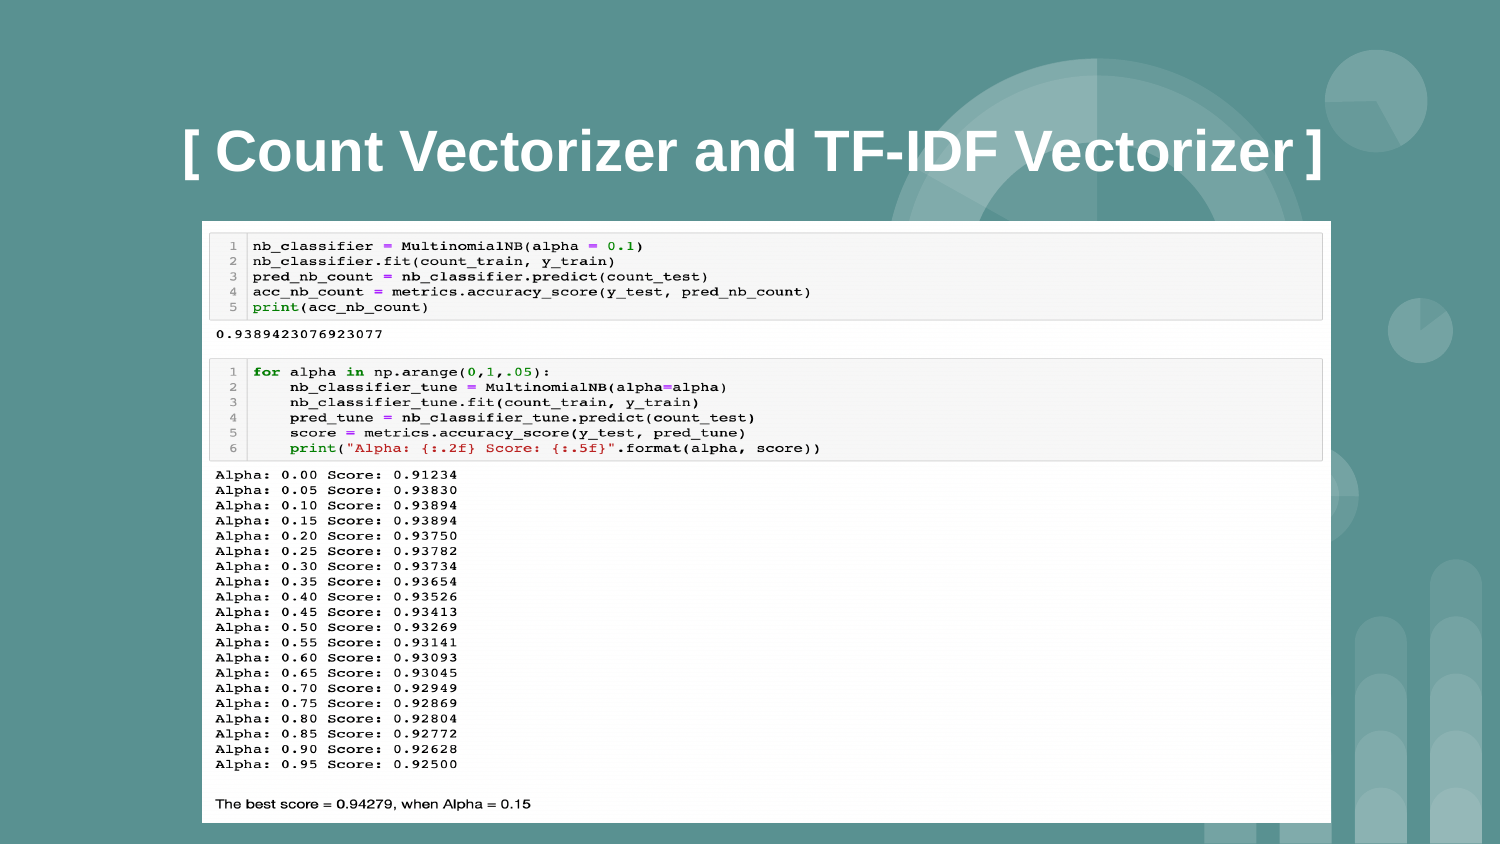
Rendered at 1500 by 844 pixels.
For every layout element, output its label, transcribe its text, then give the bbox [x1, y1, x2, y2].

picture [202, 221, 1331, 824]
title [ Count Vectorizer and TF-IDF Vectorizer ] [166, 98, 1368, 263]
